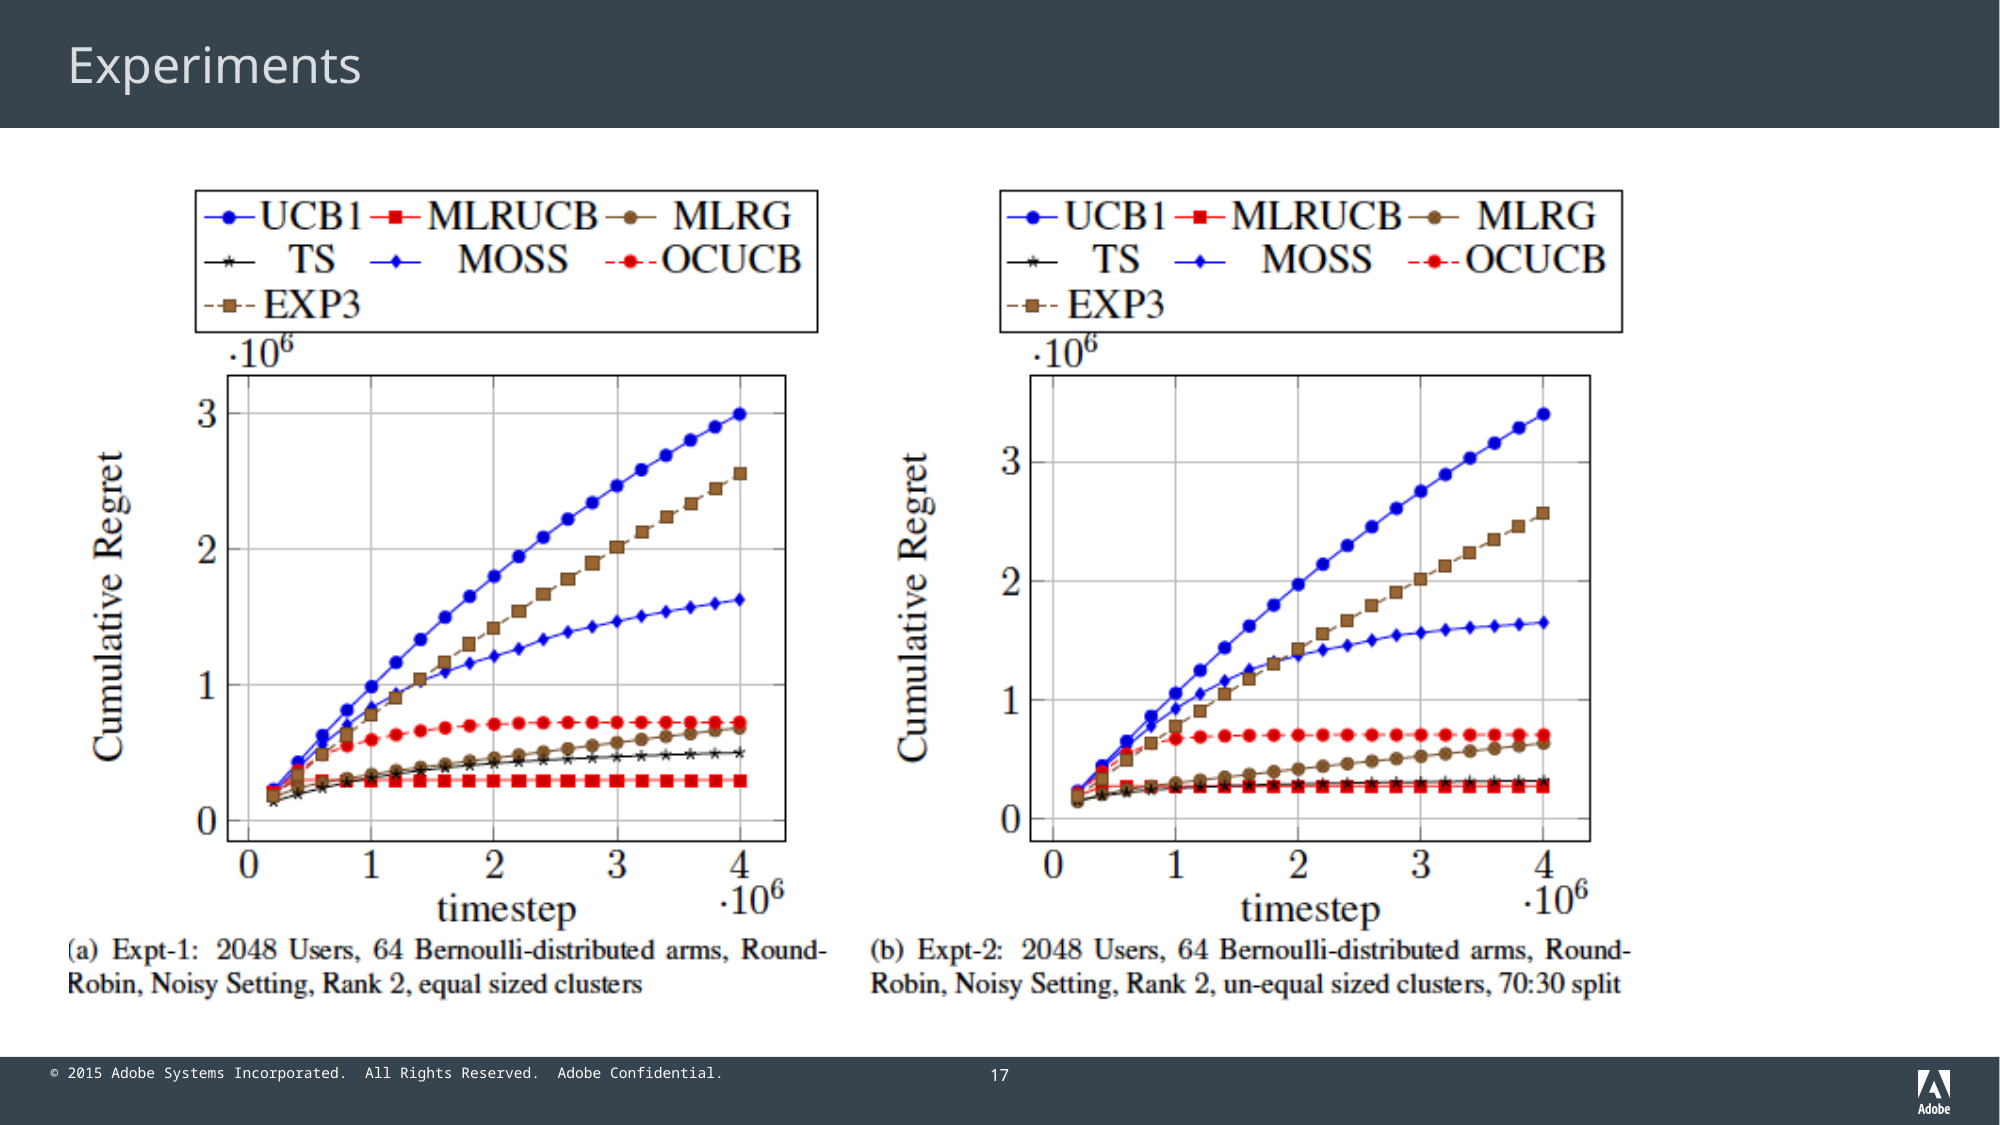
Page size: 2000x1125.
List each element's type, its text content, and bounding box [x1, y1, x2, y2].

picture [68, 162, 1648, 1018]
picture [1918, 1070, 1950, 1114]
slide_number 17 [916, 1062, 1083, 1091]
title Experiments [49, 30, 1950, 98]
